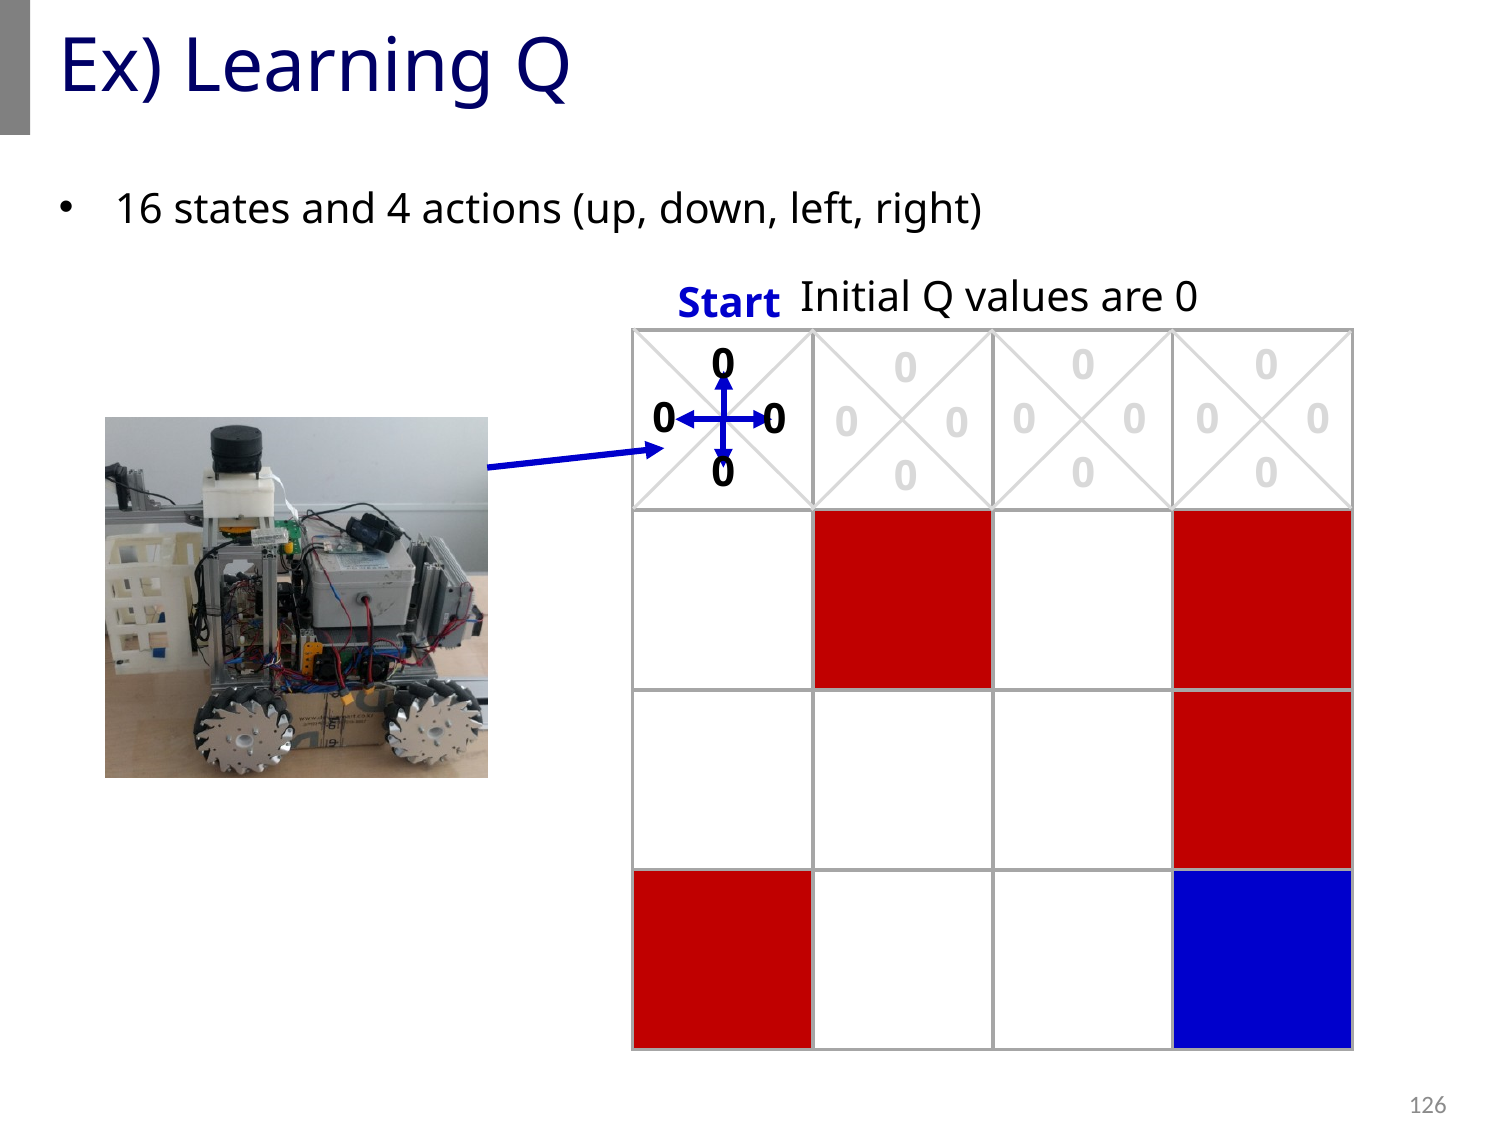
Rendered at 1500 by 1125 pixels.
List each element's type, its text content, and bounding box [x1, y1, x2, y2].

title Ex) Learning Q [43, 0, 1464, 135]
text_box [811, 329, 1352, 510]
text_box 16 states and 4 actions (up, down, left, right) [43, 174, 1489, 239]
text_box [487, 448, 637, 468]
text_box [633, 328, 814, 509]
text_box Start [663, 268, 796, 328]
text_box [637, 329, 802, 504]
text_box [632, 329, 1353, 1050]
picture [104, 417, 488, 778]
text_box Initial Q values are 0 [785, 262, 1283, 327]
slide_number 126 [1124, 1081, 1462, 1125]
